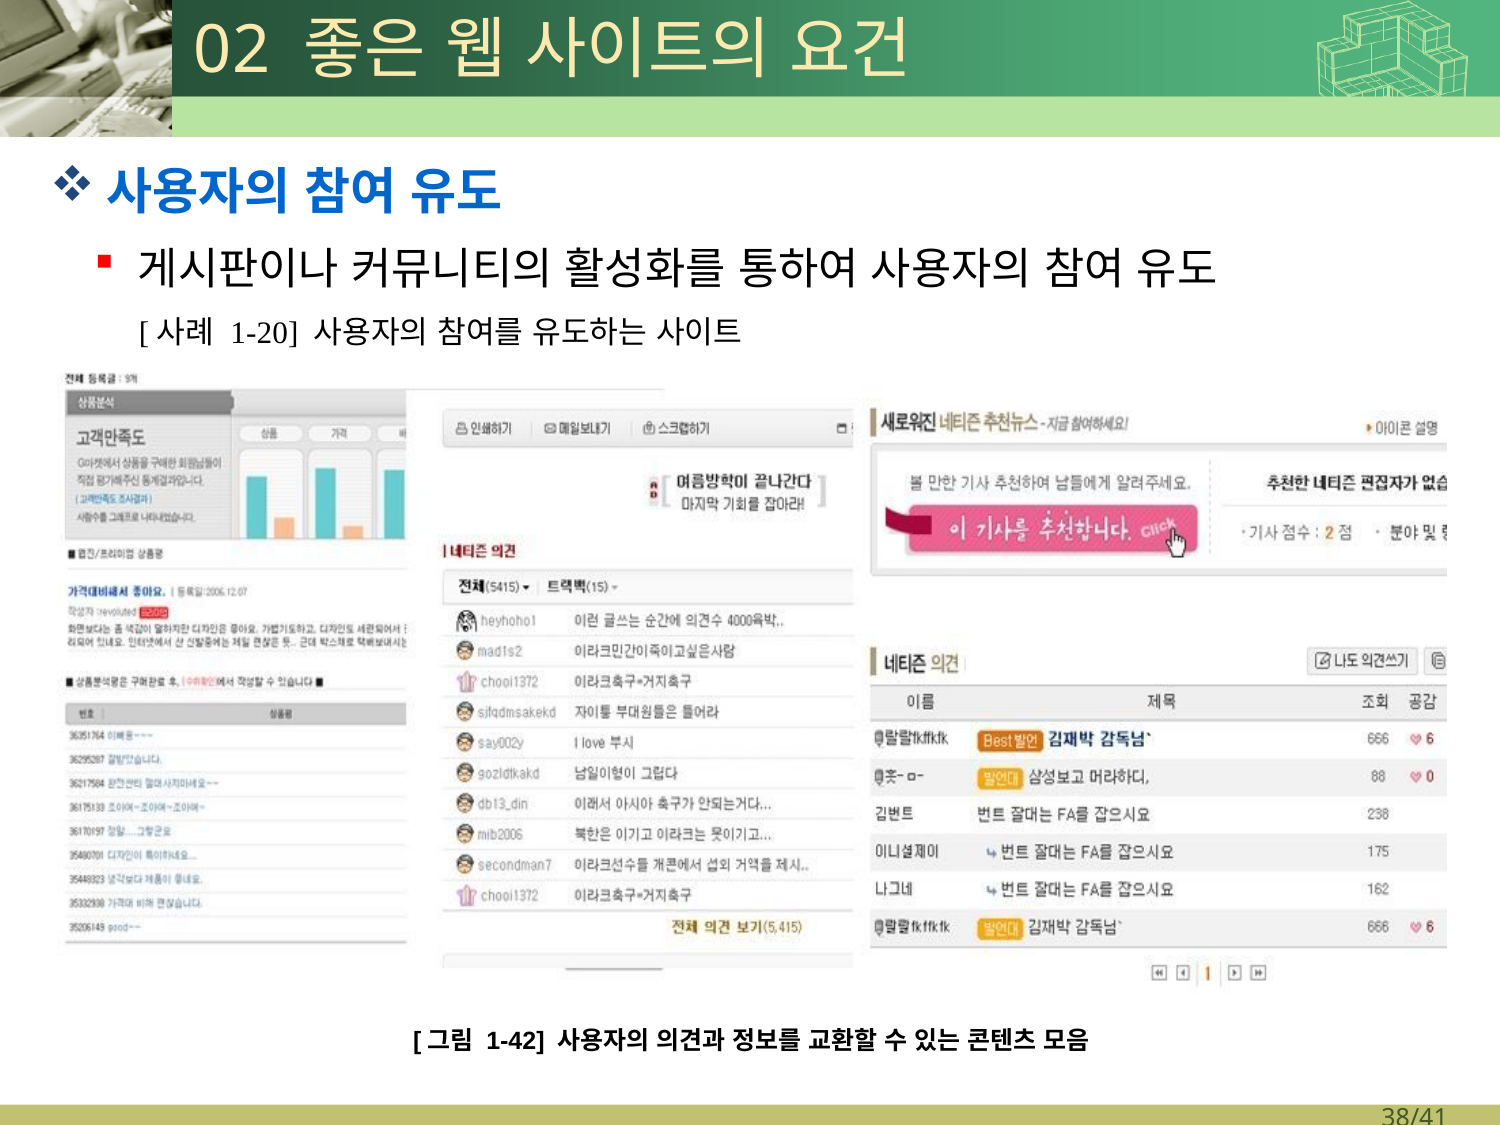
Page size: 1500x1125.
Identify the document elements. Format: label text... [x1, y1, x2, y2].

list 사용자의 참여 유도 게시판이나 커뮤니티의 활성화를 통하여 사용자의 참여 유도 [사례 1-20] 사용자의 참여를 유도하는 사이트 [35, 152, 1465, 362]
picture [0, 0, 1500, 151]
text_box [57, 361, 1448, 1063]
title 02 좋은 웹 사이트의 요건 [178, 9, 1339, 82]
